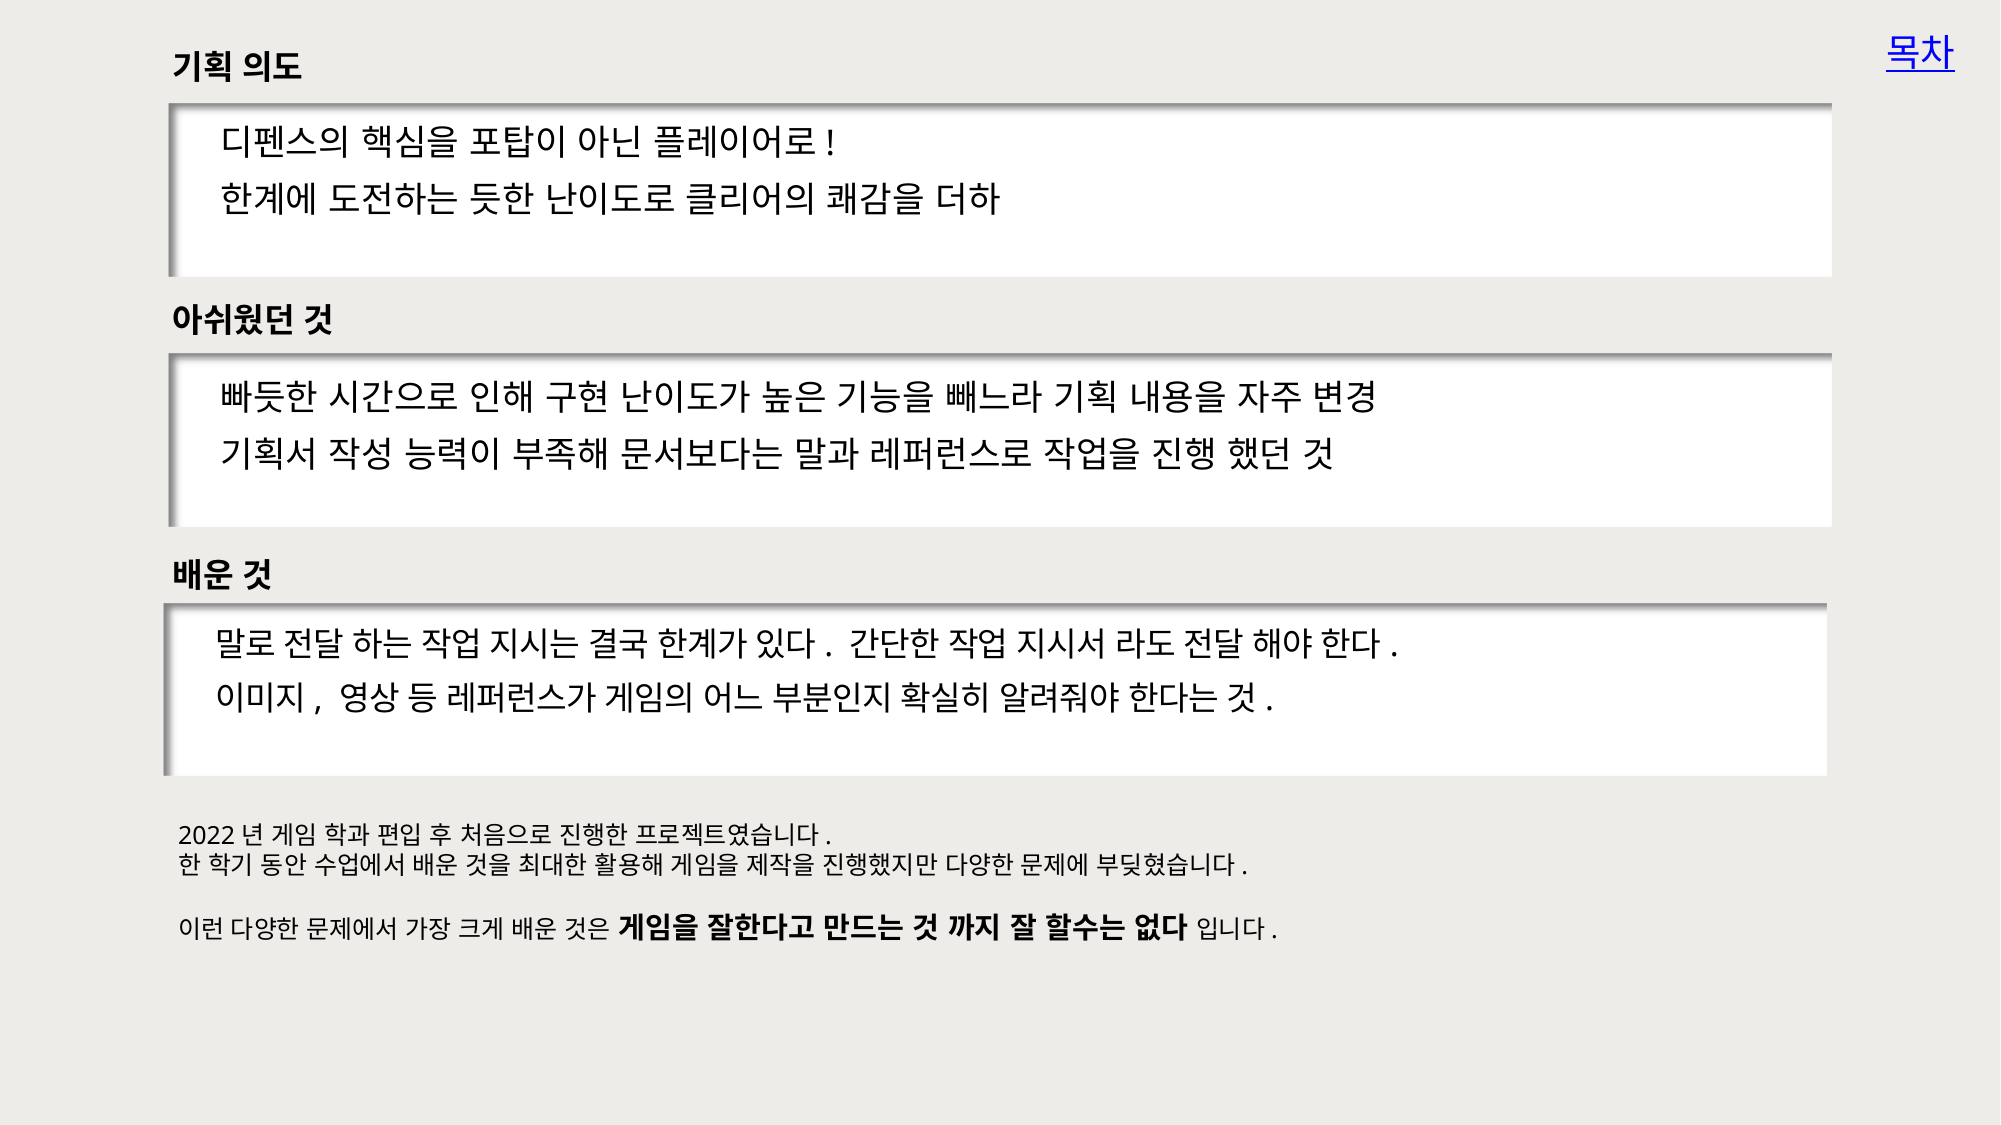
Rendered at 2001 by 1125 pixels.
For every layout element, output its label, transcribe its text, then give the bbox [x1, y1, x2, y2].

picture [168, 353, 1832, 527]
text_box 목차 [1871, 21, 1979, 91]
picture [168, 103, 1832, 277]
text_box 2022년 게임 학과 편입 후 처음으로 진행한 프로젝트였습니다. 한 학기 동안 수업에서 배운 것을 최대한 활용해 게임을 제작을 진행했지만 다양한 문제에 부딪혔습니다. 이런 다양한 문제에서 가장 크게 배운 것은 게임을 잘한다고 만드는 것 까지 잘 할수는 없다 입니다. [163, 812, 1827, 1012]
text_box 배운 것 [168, 552, 575, 595]
text_box [166, 785, 1833, 1114]
text_box 아쉬웠던 것 [168, 297, 575, 340]
picture [163, 603, 1827, 777]
title 기획 의도 [168, 43, 575, 103]
